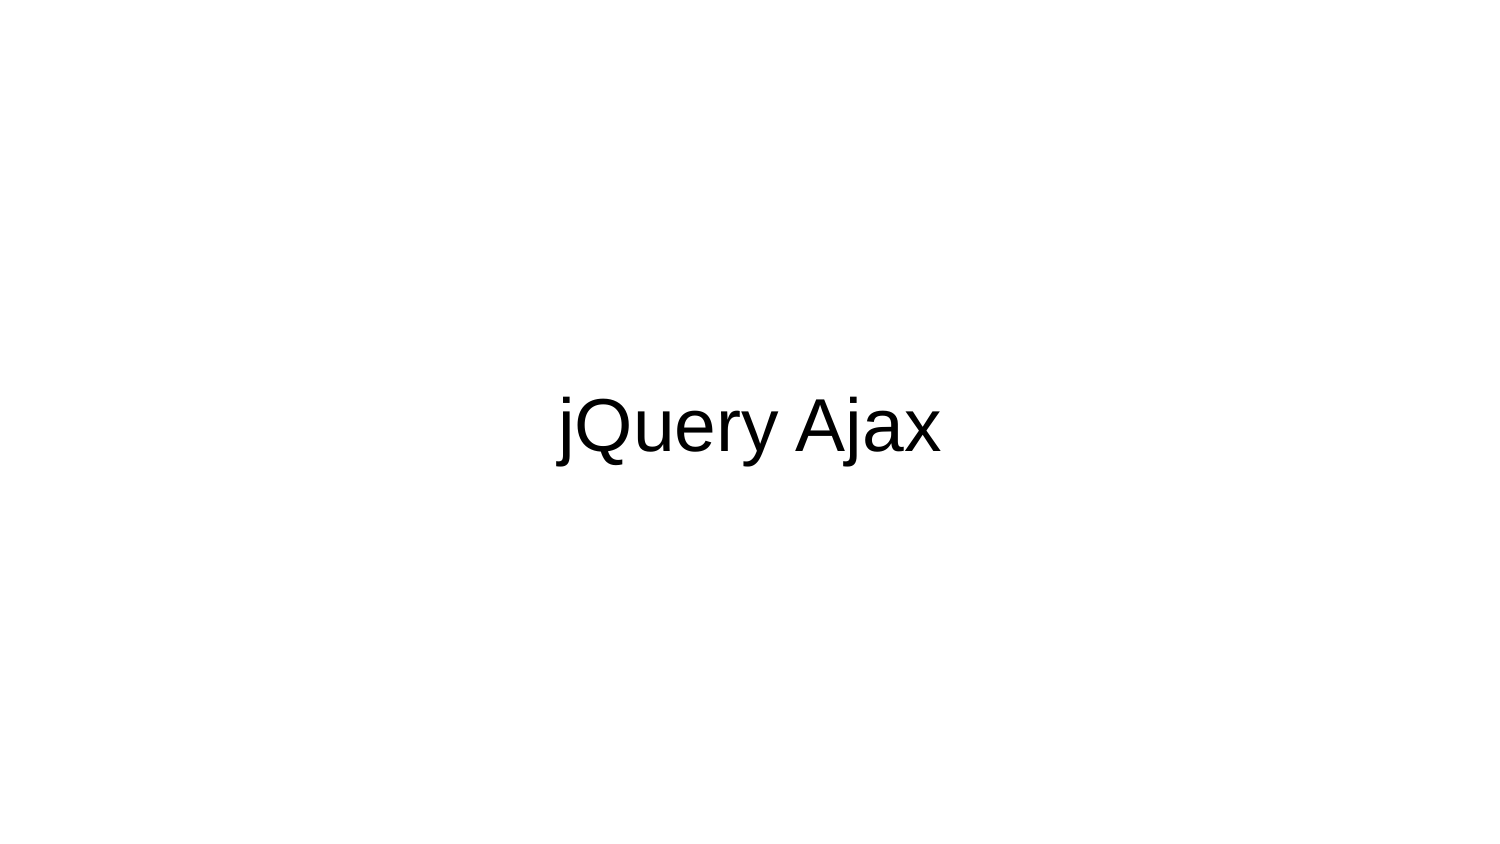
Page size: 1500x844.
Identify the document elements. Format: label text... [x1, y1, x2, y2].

title jQuery Ajax [51, 352, 1449, 491]
